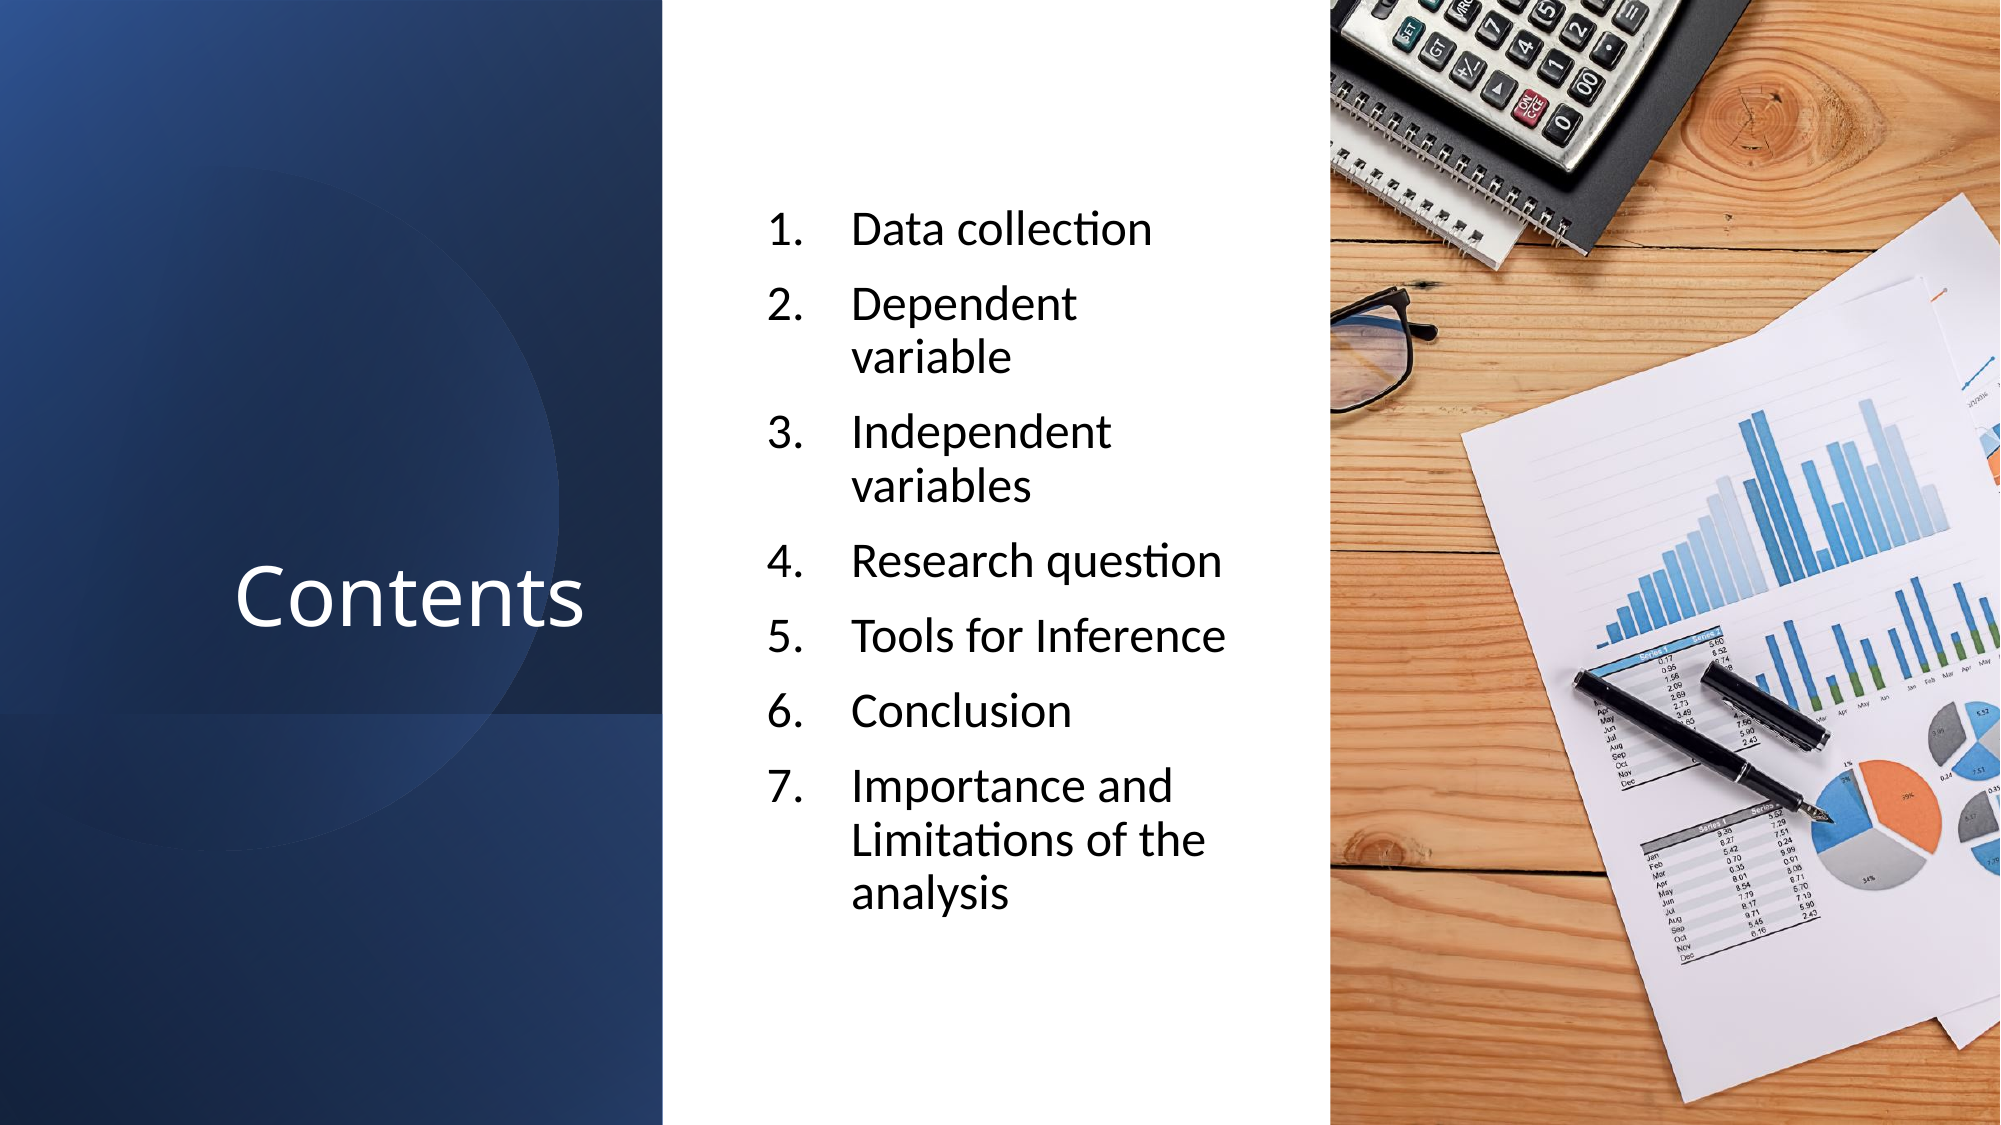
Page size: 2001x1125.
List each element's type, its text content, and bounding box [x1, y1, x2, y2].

title Contents [76, 96, 602, 652]
picture [1330, 0, 2000, 1125]
list Data collection Dependent variable Independent variables Research question Tools for Inference Conclusion Importance and Limitations of the analysis [751, 106, 1248, 1017]
text_box [0, 0, 663, 1125]
text_box [663, 0, 1330, 1125]
